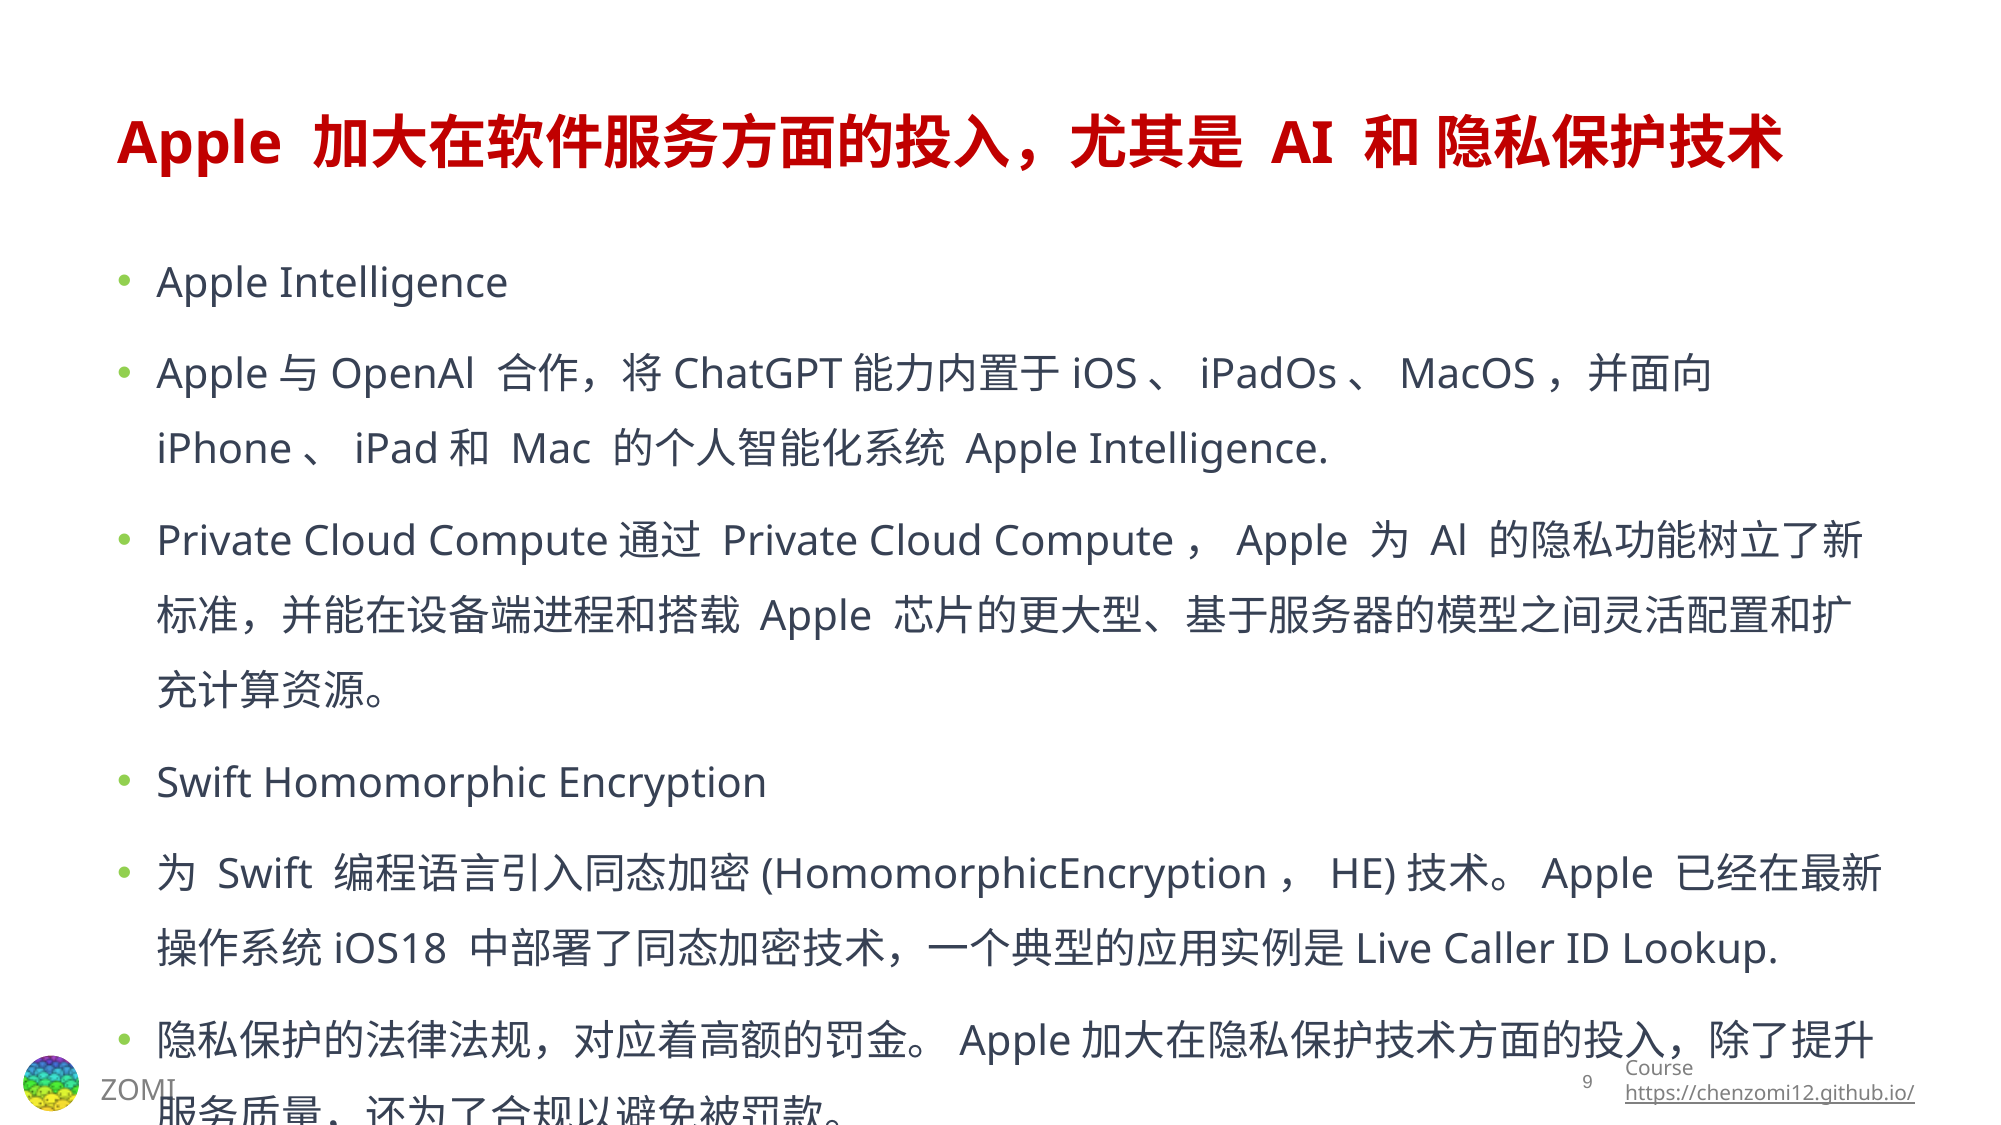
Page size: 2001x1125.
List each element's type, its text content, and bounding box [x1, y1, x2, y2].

list Apple Intelligence Apple与OpenAl 合作，将ChatGPT能力内置于iOS、iPadOs、MacOS，并面向 iPhone、iPad和 Mac 的个人智能化系统 Apple Intelligence. Private Cloud Compute通过 Private Cloud Compute，Apple 为 Al 的隐私功能树立了新标准，并能在设备端进程和搭载 Apple 芯片的更大型、基于服务器的模型之间灵活配置和扩充计算资源。 Swift Homomorphic Encryption 为 Swift 编程语言引入同态加密(HomomorphicEncryption，HE)技术。Apple 已经在最新操作系统iOS18 中部署了同态加密技术，一个典型的应用实例是Live Caller ID Lookup. 隐私保护的法律法规，对应着高额的罚金。Apple加大在隐私保护技术方面的投入，除了提升服务质量，还为了合规以避免被罚款。 [102, 223, 1901, 1043]
title Apple 加大在软件服务方面的投入，尤其是 AI 和 隐私保护技术 [102, 91, 1901, 189]
picture [24, 1056, 78, 1111]
